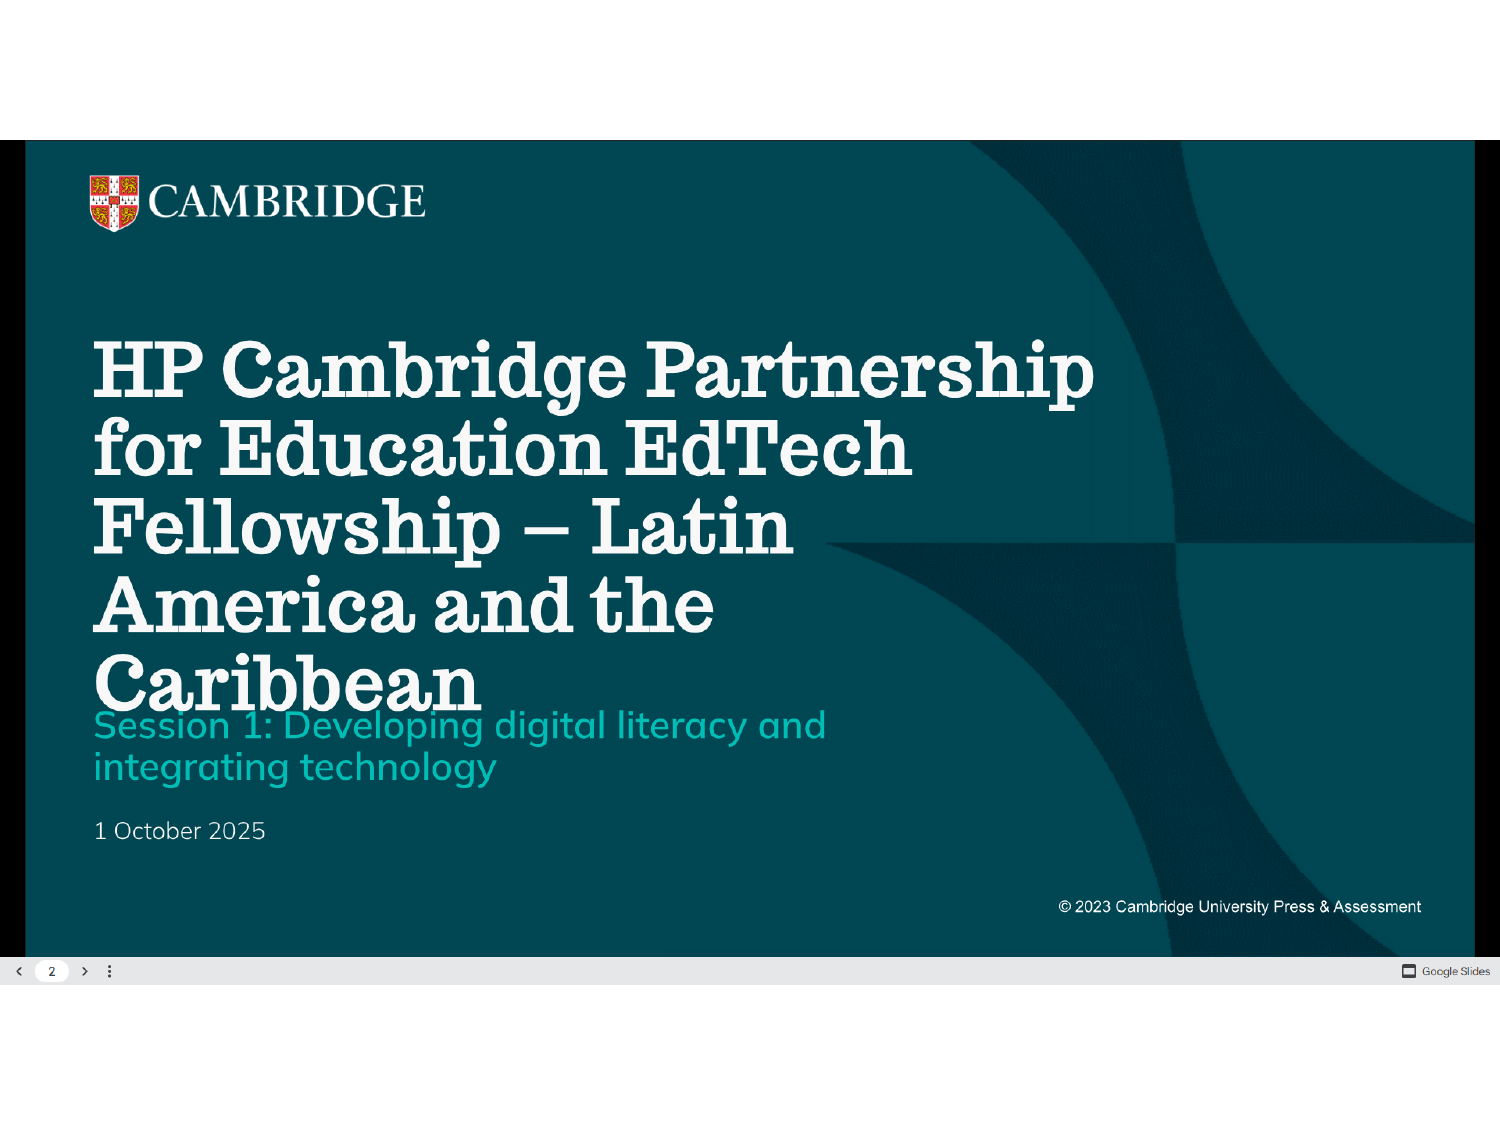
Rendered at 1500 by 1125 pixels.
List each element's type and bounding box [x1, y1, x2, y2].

picture [0, 140, 1500, 985]
picture [1182, 904, 1192, 911]
picture [1232, 904, 1244, 912]
picture [1275, 901, 1282, 912]
picture [1251, 901, 1255, 912]
